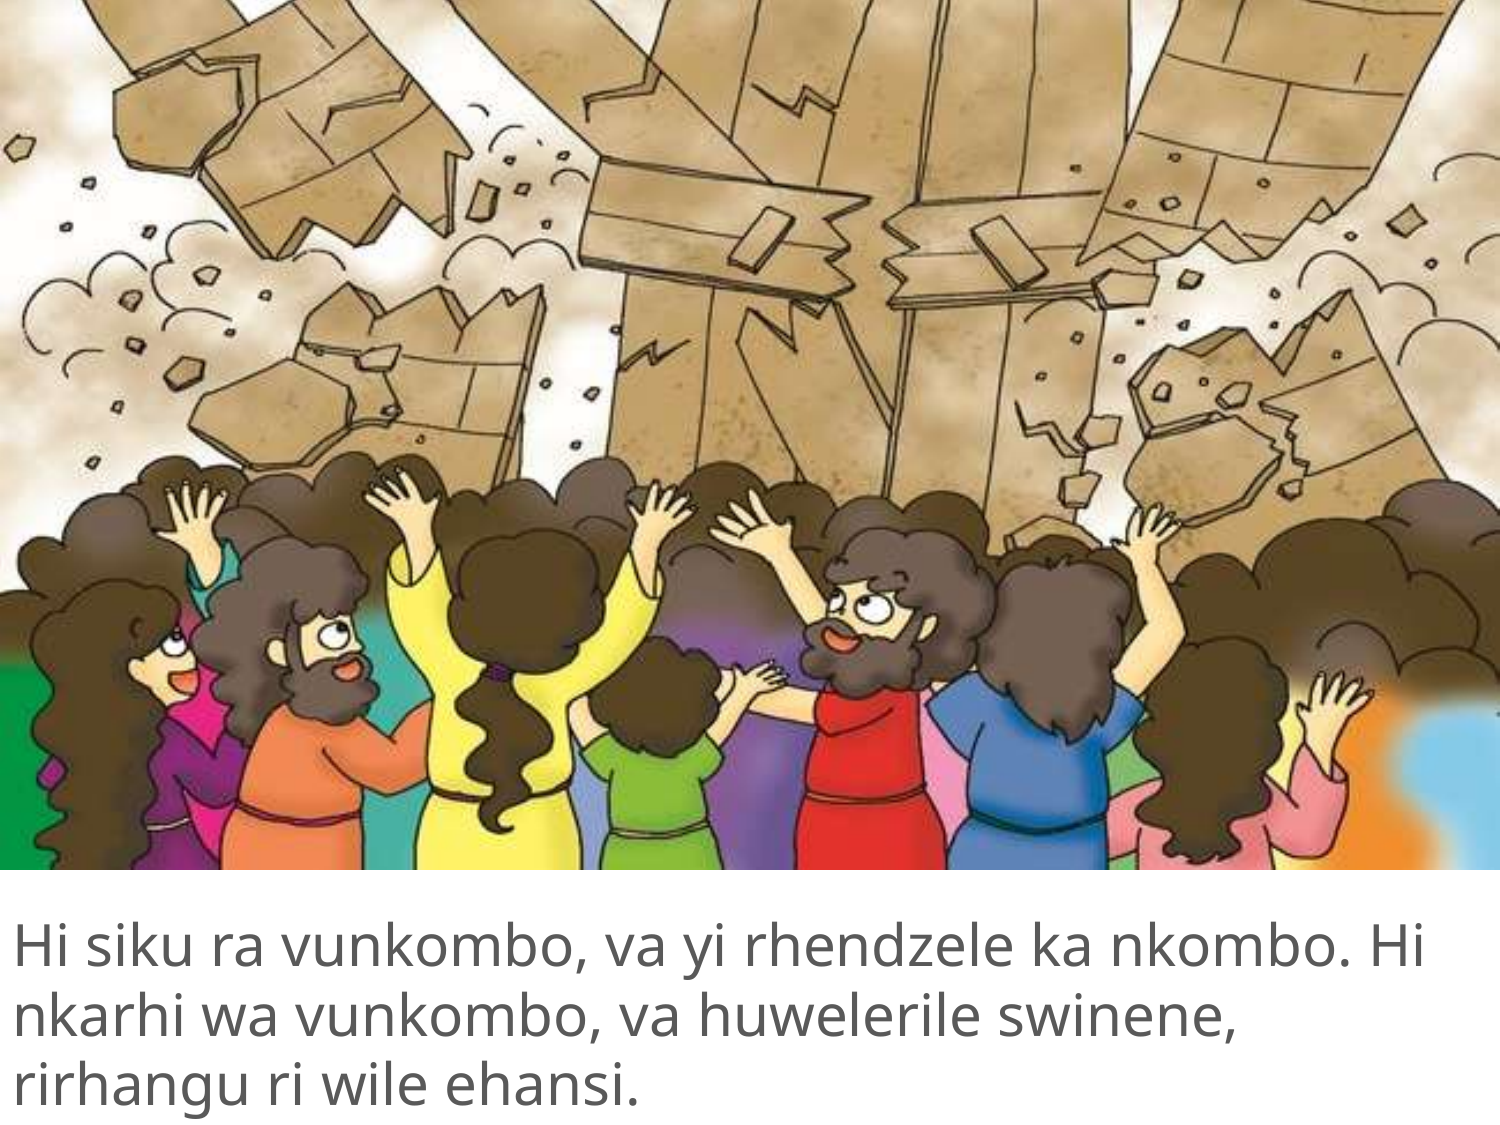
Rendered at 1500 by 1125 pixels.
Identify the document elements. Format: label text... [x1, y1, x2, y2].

text_box Hi siku ra vunkombo, va yi rhendzele ka nkombo. Hi nkarhi wa vunkombo, va huwelerile swinene, rirhangu ri wile ehansi. [0, 900, 1483, 1125]
picture [0, 0, 1500, 870]
